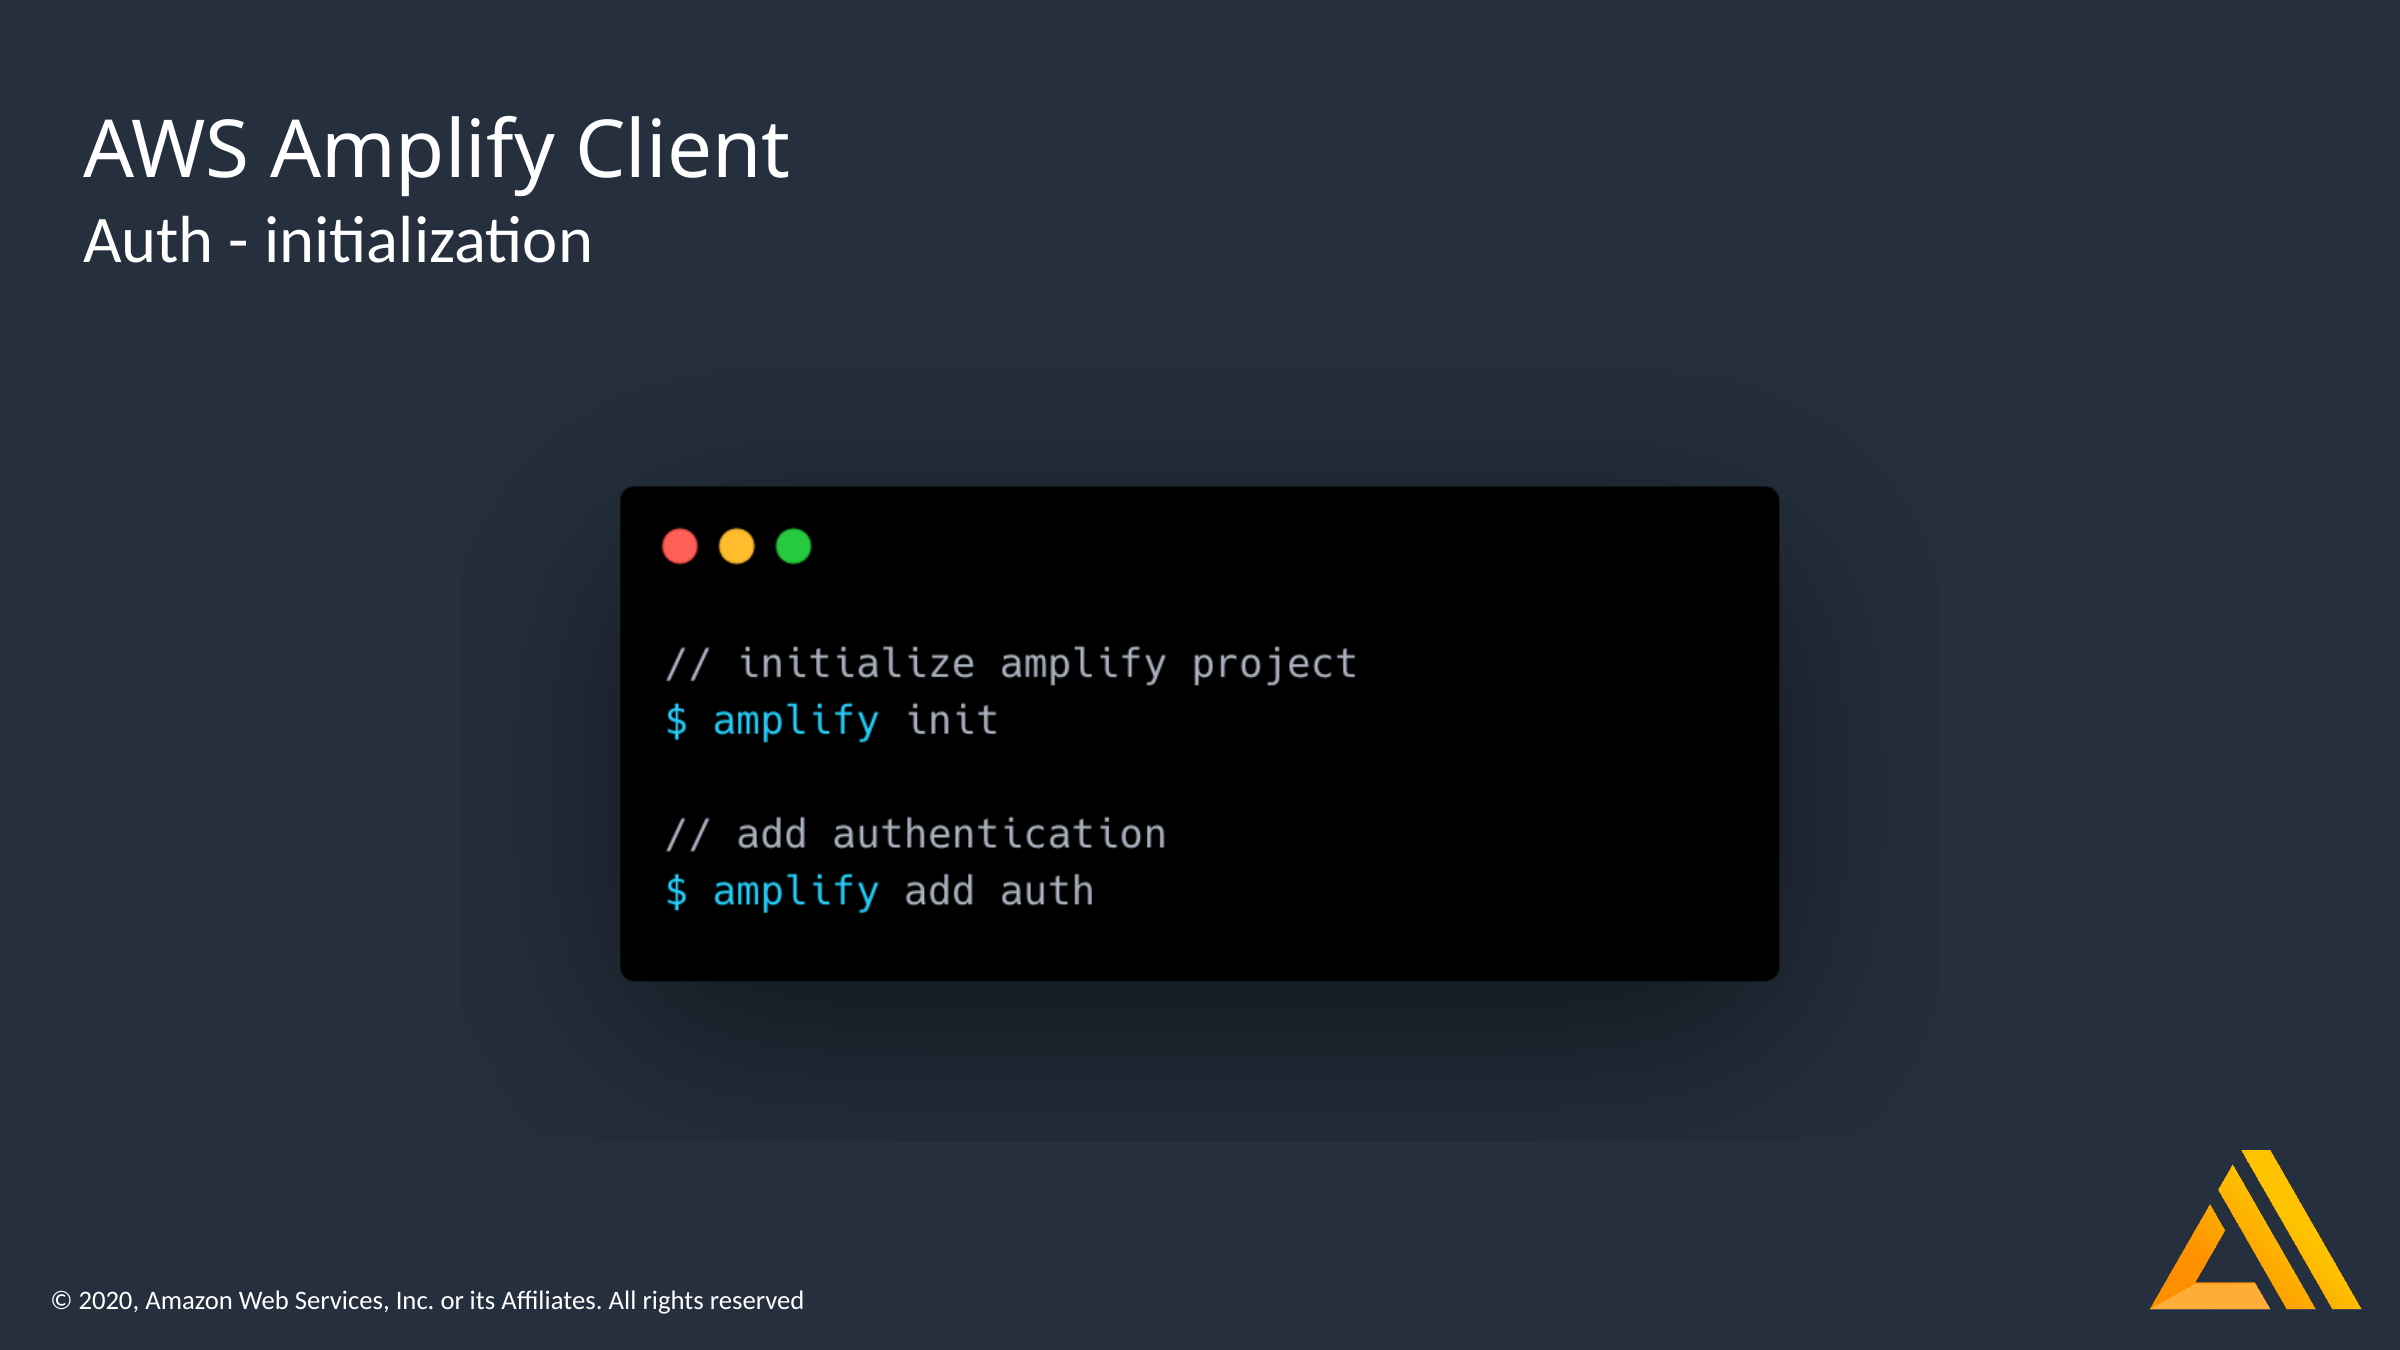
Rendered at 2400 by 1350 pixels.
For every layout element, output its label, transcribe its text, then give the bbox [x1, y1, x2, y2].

picture [2127, 1098, 2390, 1350]
text_box Auth - initialization [53, 180, 1968, 301]
title AWS Amplify Client [53, 56, 2347, 235]
picture [460, 326, 1940, 1142]
